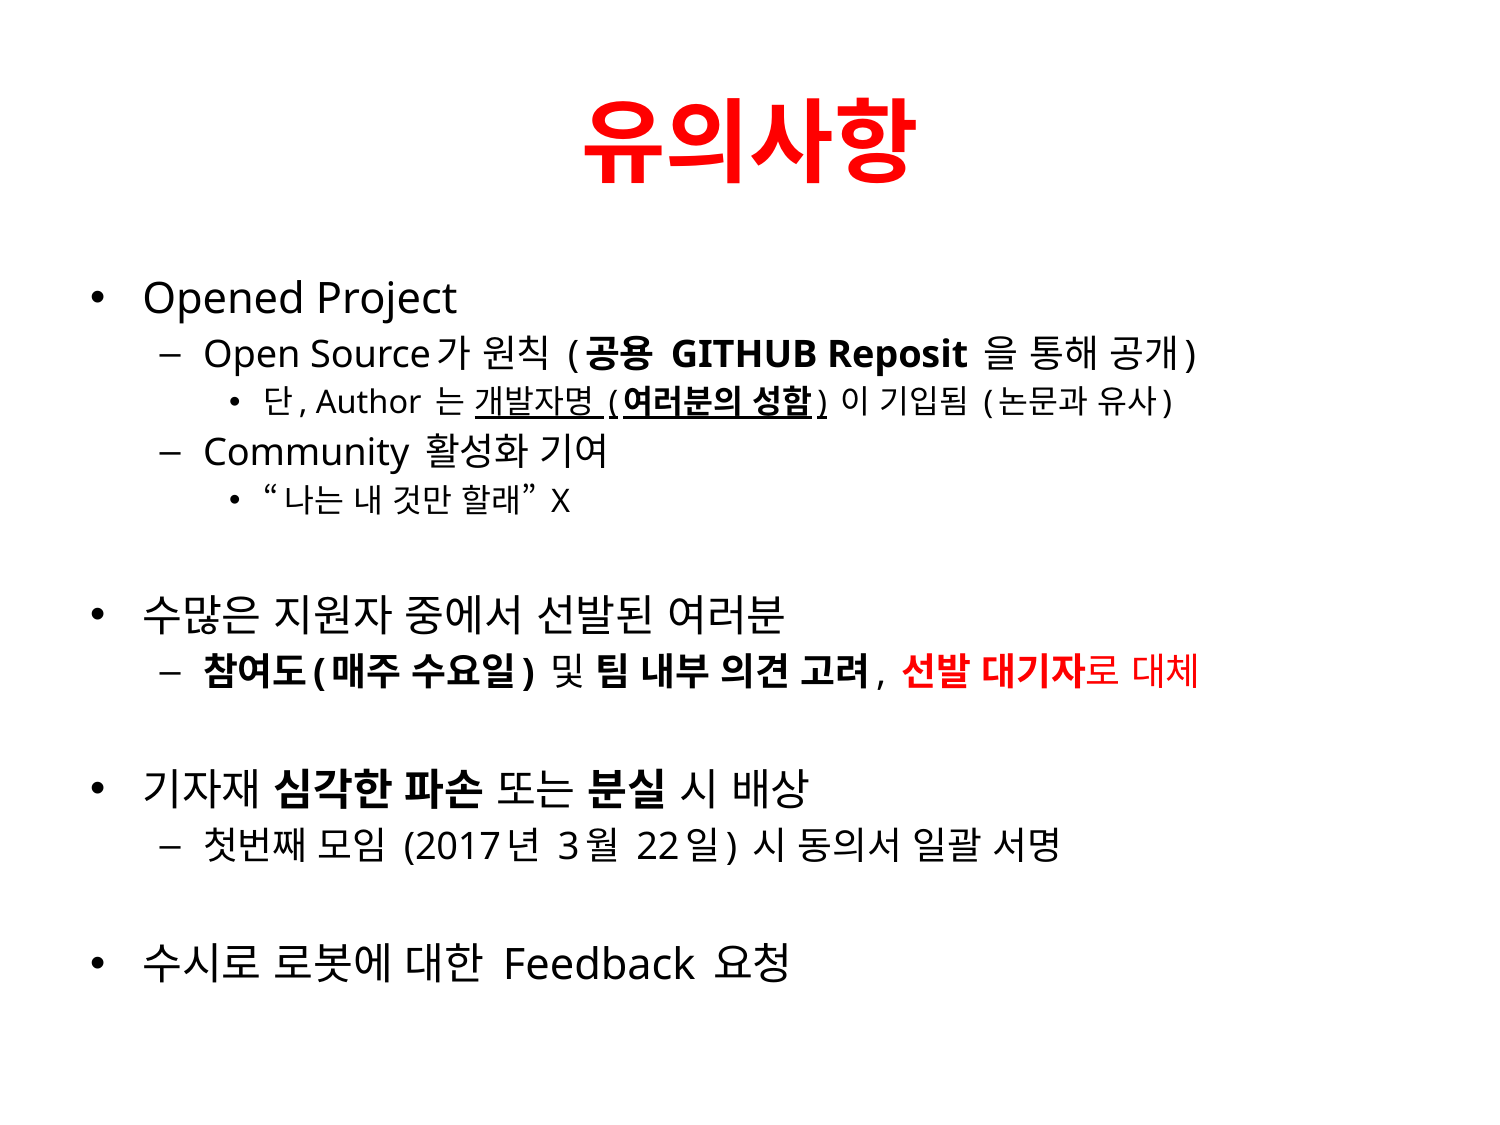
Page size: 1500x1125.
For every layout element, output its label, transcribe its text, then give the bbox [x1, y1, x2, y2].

list Opened Project Open Source가 원칙 (공용 GITHUB Reposit 을 통해 공개) 단, Author 는 개발자명 (여러분의 성함) 이 기입됨 (논문과 유사) Community 활성화 기여 “나는 내 것만 할래” X 수많은 지원자 중에서 선발된 여러분 참여도(매주 수요일) 및 팀 내부 의견 고려, 선발 대기자로 대체 기자재 심각한 파손 또는 분실 시 배상 첫번째 모임 (2017년 3월 22일) 시 동의서 일괄 서명 수시로 로봇에 대한 Feedback 요청 [75, 262, 1425, 1005]
title 유의사항 [75, 45, 1425, 233]
